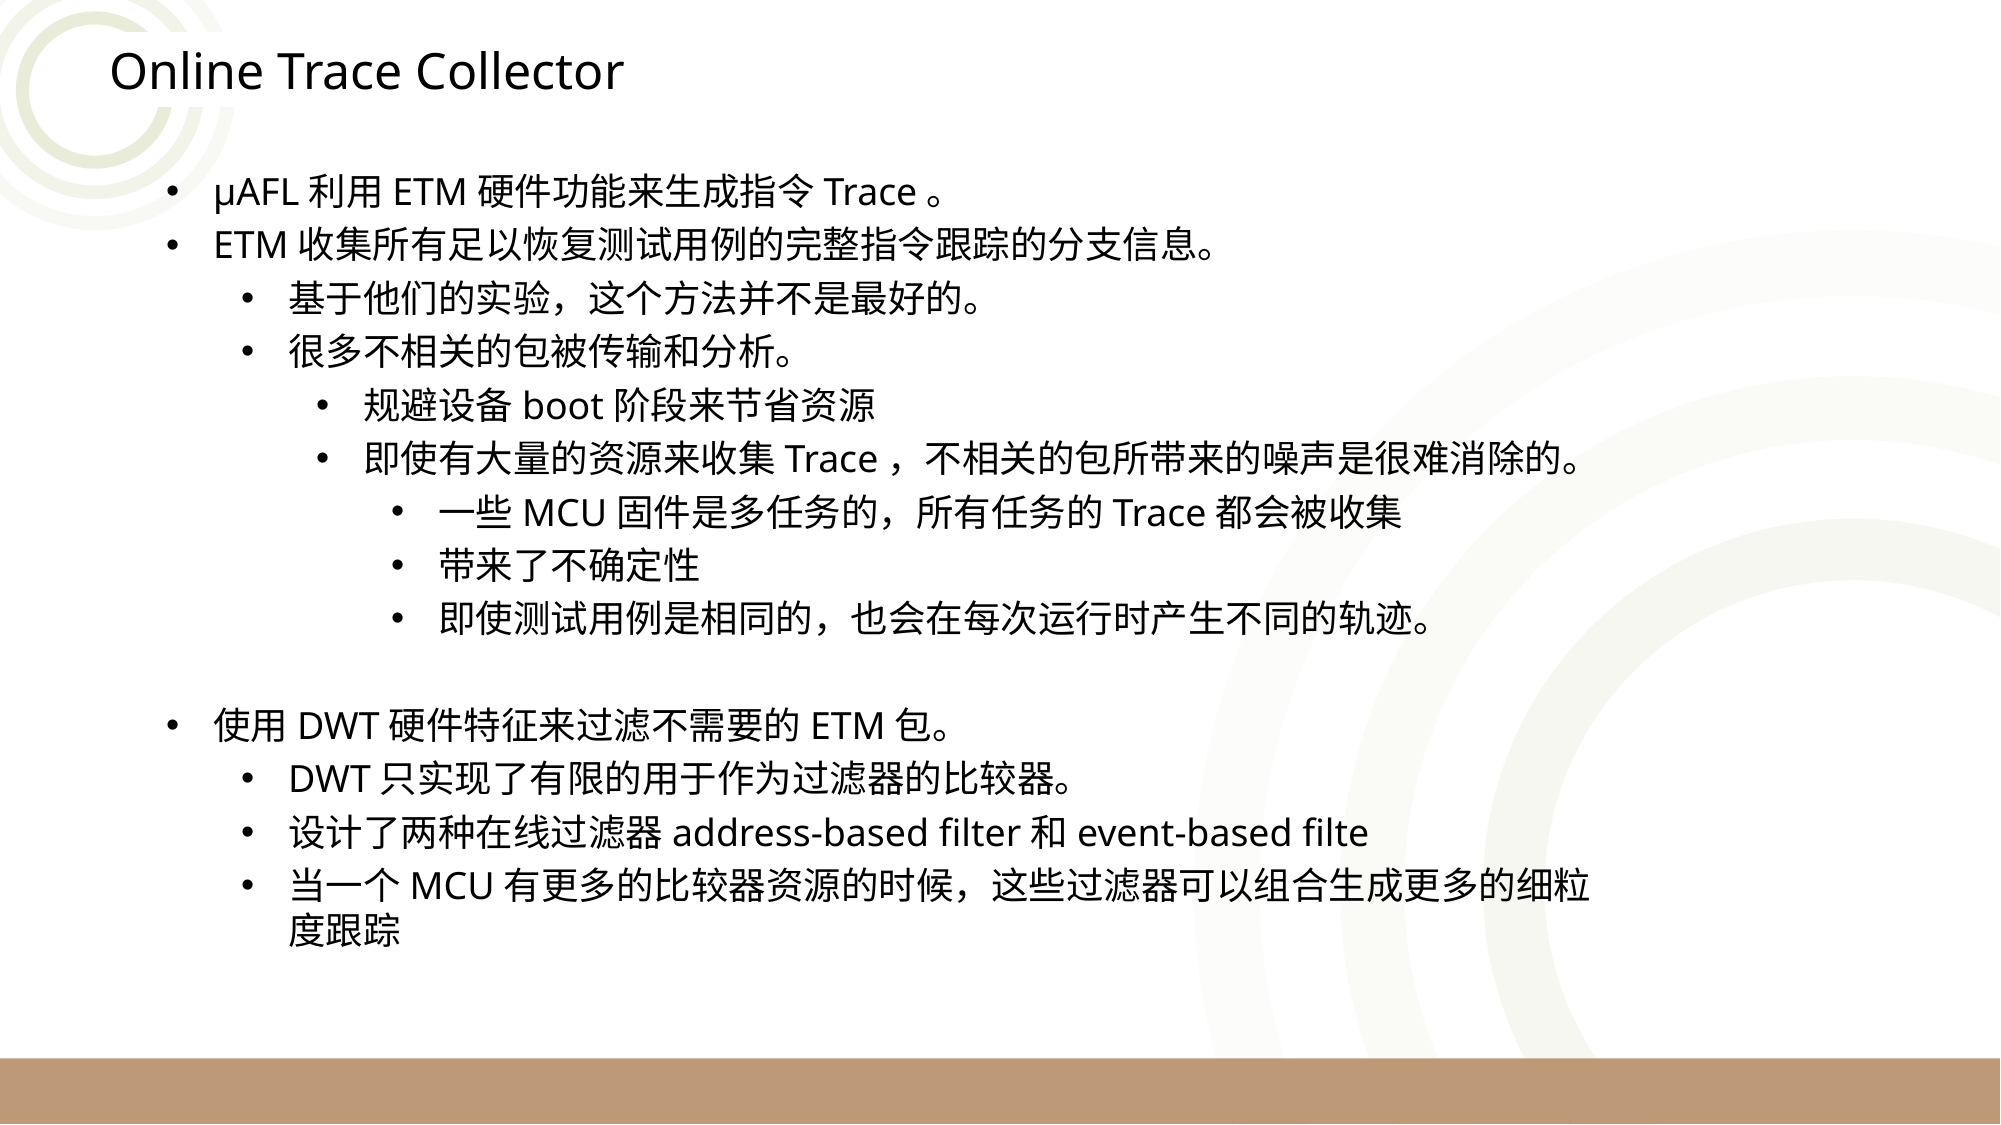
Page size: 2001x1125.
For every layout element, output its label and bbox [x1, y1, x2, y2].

text_box [0, 0, 2000, 1125]
